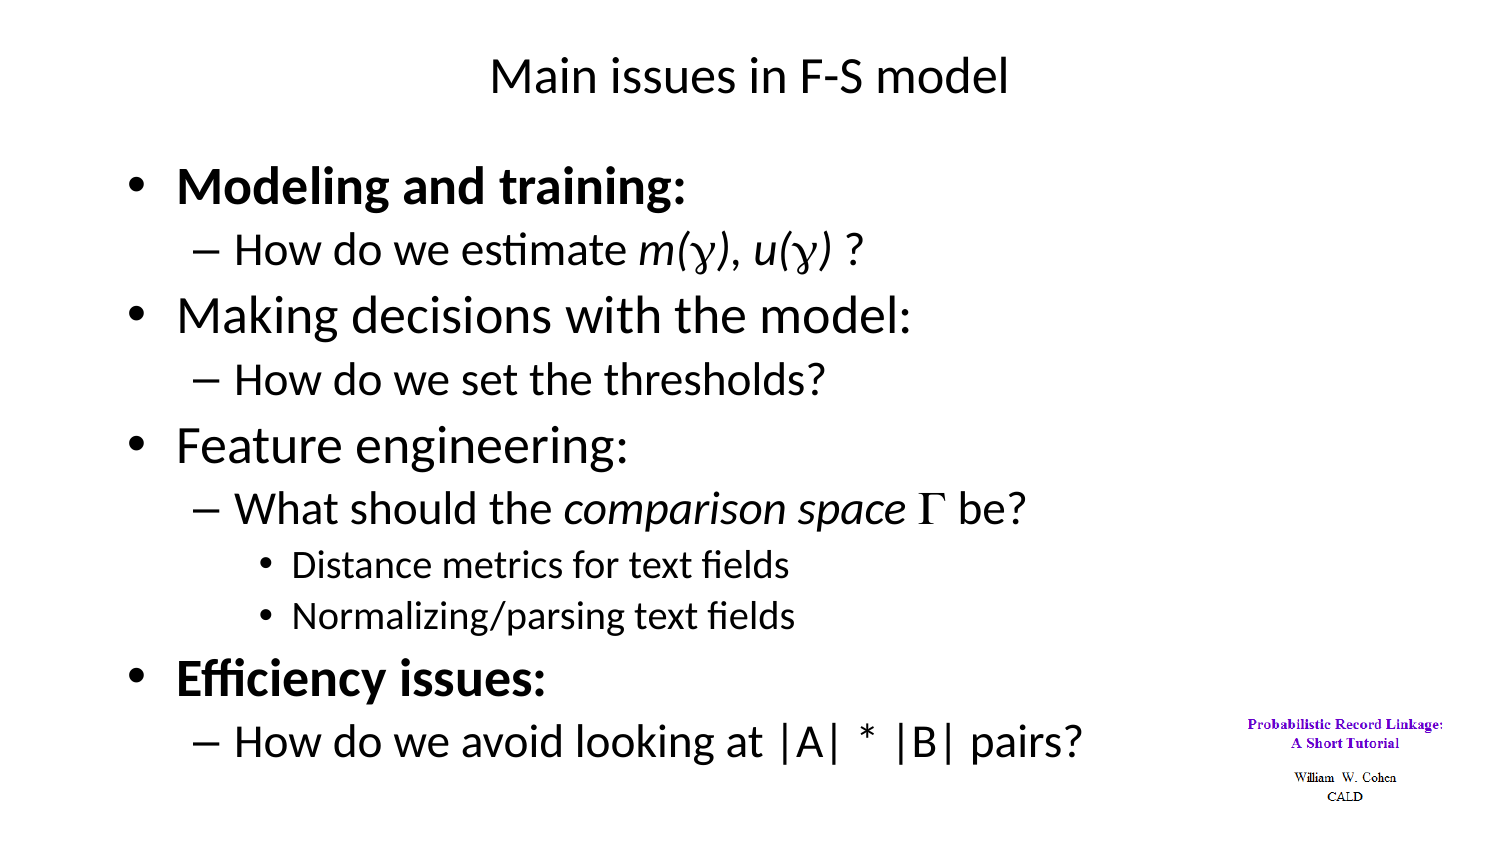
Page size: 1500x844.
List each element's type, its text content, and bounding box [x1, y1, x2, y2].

picture [1227, 699, 1469, 833]
list Modeling and training: How do we estimate m(g), u(g) ? Making decisions with the model: How do we set the thresholds? Feature engineering: What should the comparison space G be? Distance metrics for text fields Normalizing/parsing text fields Efficiency issues: How do we avoid looking at |A| * |B| pairs? [112, 150, 1388, 779]
title Main issues in F-S model [75, 33, 1425, 175]
